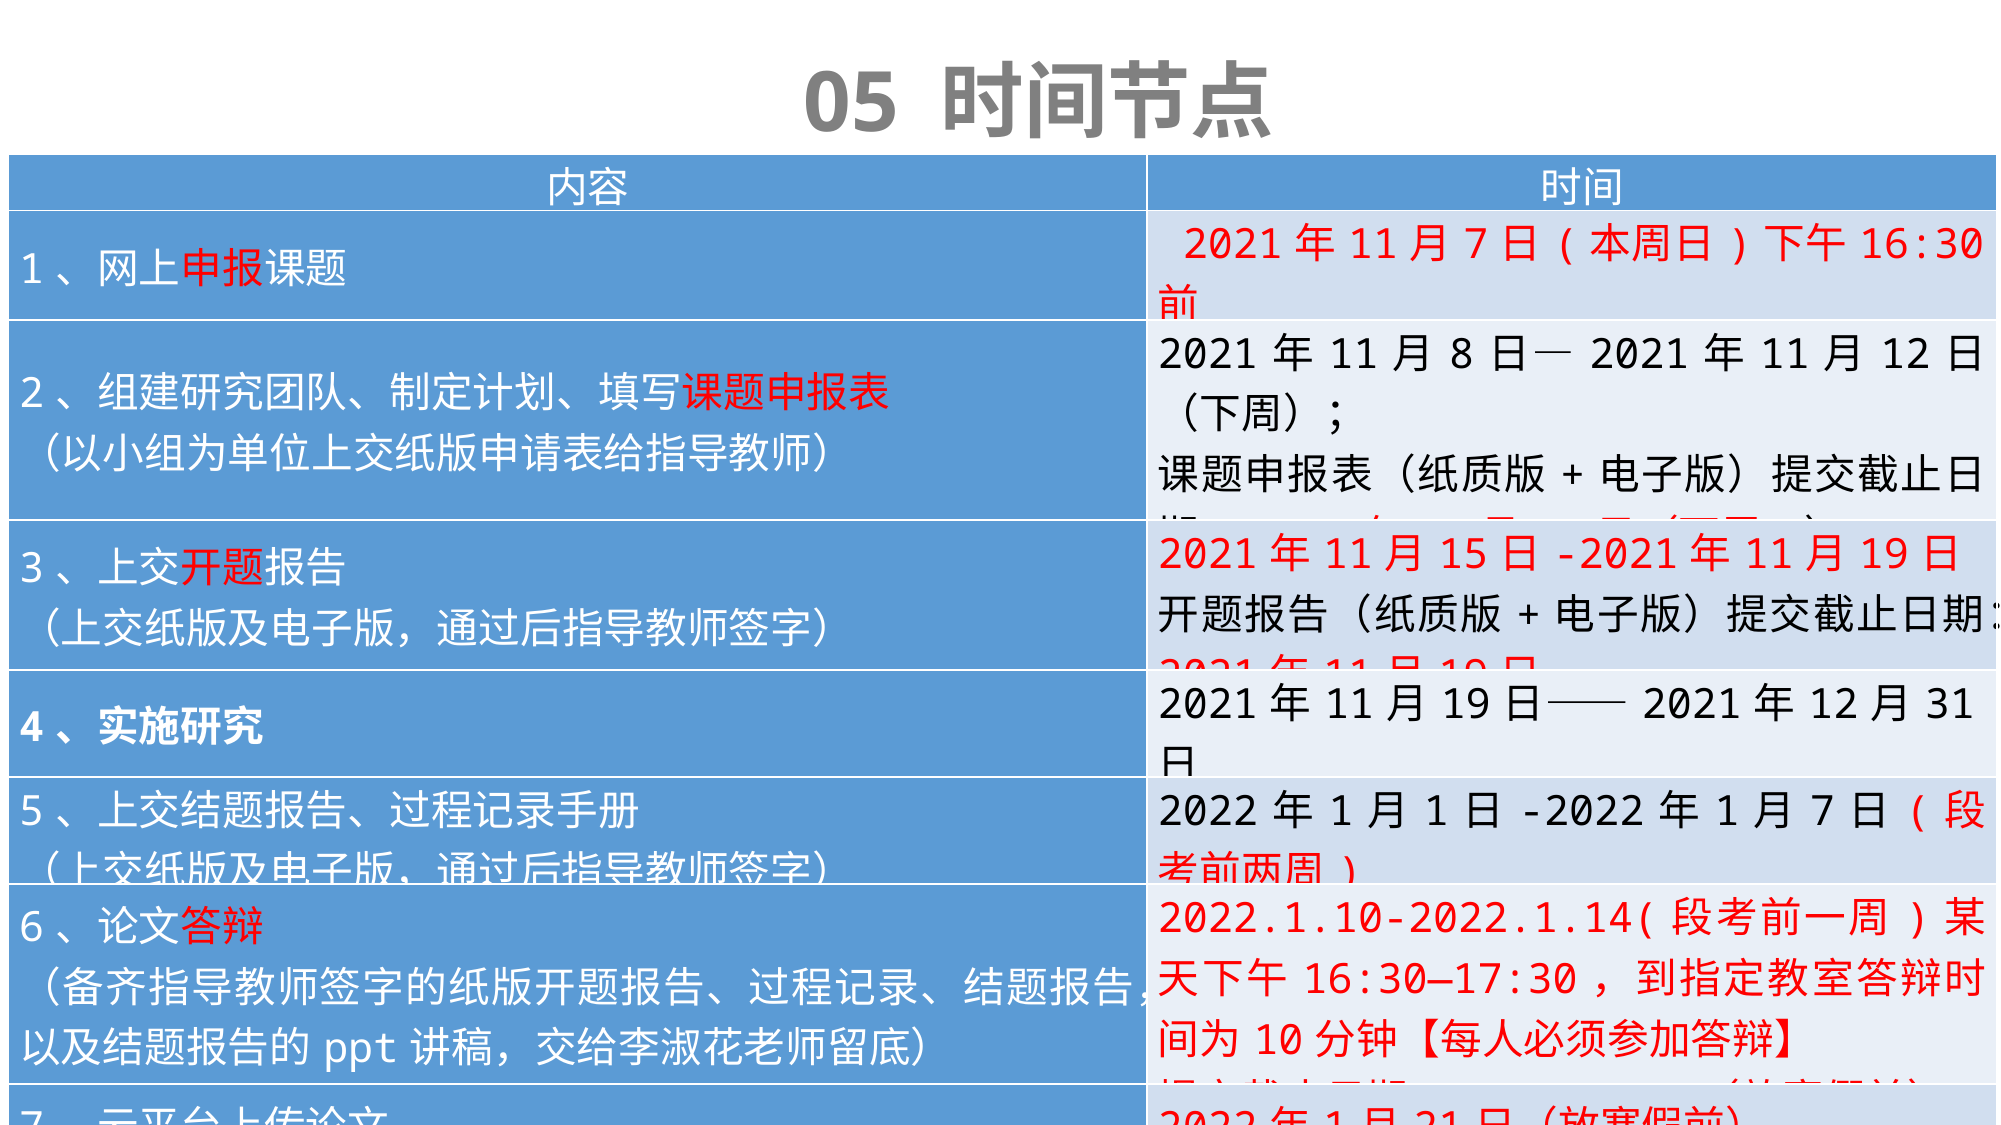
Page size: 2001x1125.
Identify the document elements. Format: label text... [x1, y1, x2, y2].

table_header 时间 [1148, 155, 1996, 210]
text_box 05 时间节点 [14, 42, 2000, 153]
table_cell 2022.1.10-2022.1.14(段考前一周)某天下午16:30—17:30，到指定教室答辩时间为10分钟【每人必须参加答辩】 提交截止日期：2022.1.21（放寒假前） [1148, 885, 1996, 1083]
table_header 内容 [9, 155, 1146, 210]
table_cell 3、上交开题报告 （上交纸版及电子版，通过后指导教师签字） [9, 521, 1146, 669]
table_cell 2022年1月1日-2022年1月7日(段考前两周) [1148, 778, 1996, 883]
table_cell 7、云平台上传论文 [9, 1085, 1146, 1125]
table_cell 2021年11月19日——2021年12月31日 [1148, 671, 1996, 776]
table_cell 2021年11月15日-2021年11月19日 开题报告（纸质版+电子版）提交截止日期：2021年11月19日 [1148, 521, 1996, 669]
table_cell 1、网上申报课题 [9, 211, 1146, 319]
table_cell 6、论文答辩 （备齐指导教师签字的纸版开题报告、过程记录、结题报告，以及结题报告的ppt讲稿，交给李淑花老师留底） [9, 885, 1146, 1083]
table_cell 5、上交结题报告、过程记录手册 （上交纸版及电子版，通过后指导教师签字） [9, 778, 1146, 883]
table_cell 2021年11月8日—2021年11月12日（下周）； 课题申报表（纸质版+电子版）提交截止日期：2021年11月12日（下周五） [1148, 321, 1996, 519]
table_cell 2021年11月7日(本周日)下午16:30前 [1148, 211, 1996, 319]
table_cell 2022年1月21日（放寒假前） [1148, 1085, 1996, 1125]
table_cell 2、组建研究团队、制定计划、填写课题申报表 （以小组为单位上交纸版申请表给指导教师） [9, 321, 1146, 519]
table_cell 4、实施研究 [9, 671, 1146, 776]
